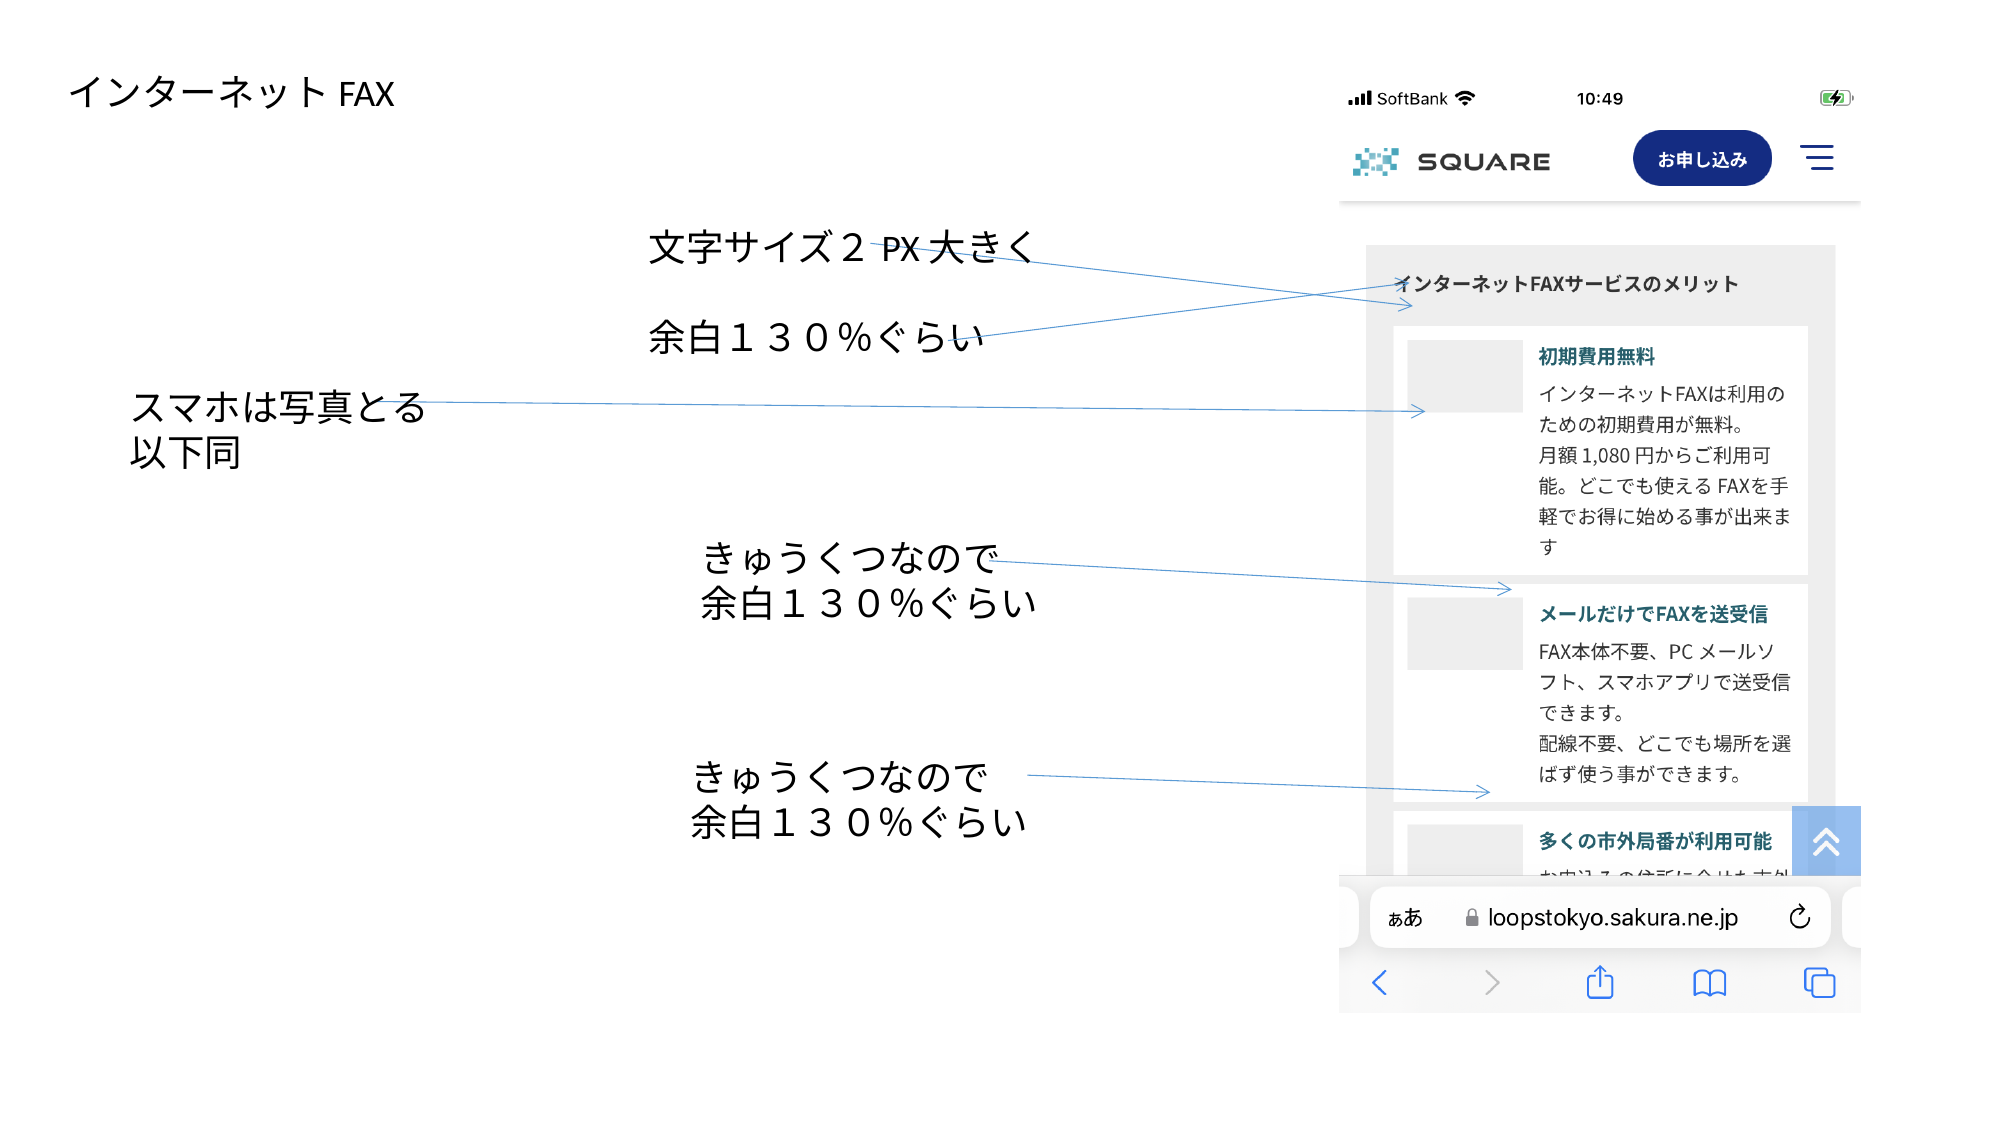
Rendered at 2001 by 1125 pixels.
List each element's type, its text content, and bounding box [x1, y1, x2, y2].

text_box 文字サイズ２PX大きく 余白１３０％ぐらい [633, 216, 1057, 367]
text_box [1027, 775, 1491, 793]
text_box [989, 560, 1512, 590]
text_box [371, 401, 1426, 412]
text_box スマホは写真とる 以下同 [114, 376, 444, 481]
text_box インターネットFAX [52, 61, 410, 122]
text_box きゅうくつなので 余白１３０％ぐらい [675, 746, 1043, 851]
text_box きゅうくつなので 余白１３０％ぐらい [685, 527, 1053, 633]
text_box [947, 282, 1410, 341]
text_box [870, 243, 1413, 306]
picture [1339, 84, 1861, 1013]
